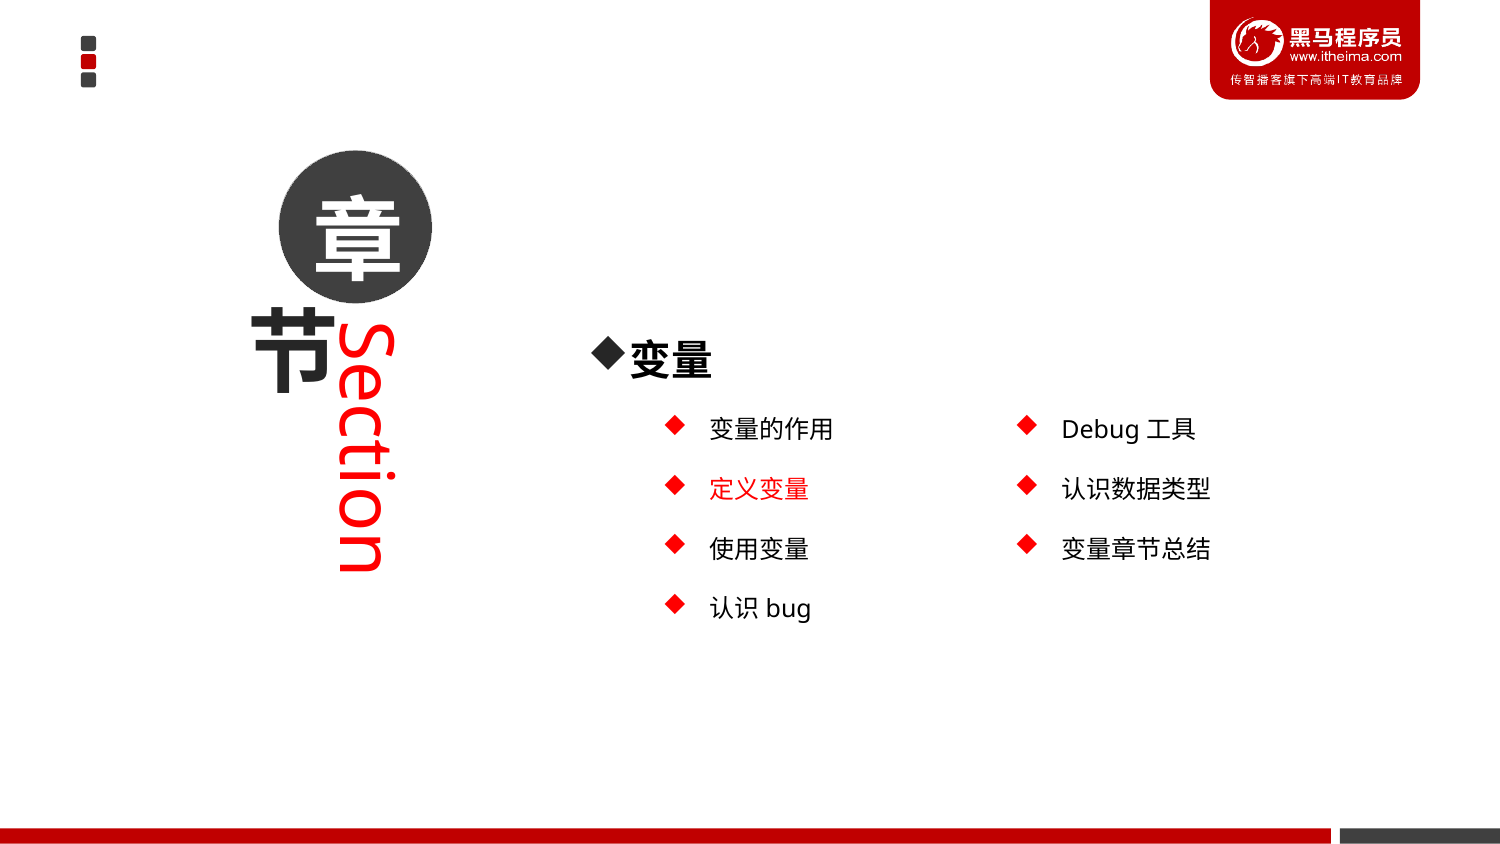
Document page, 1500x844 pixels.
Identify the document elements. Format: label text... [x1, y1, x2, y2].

text_box Debug工具 认识数据类型 变量章节总结 [924, 275, 1354, 631]
text_box 章 [278, 150, 433, 304]
text_box Section [321, 314, 427, 749]
text_box 节 [218, 288, 339, 410]
picture [1212, 8, 1421, 94]
text_box 变量 变量的作用 定义变量 使用变量 认识bug [572, 275, 924, 631]
